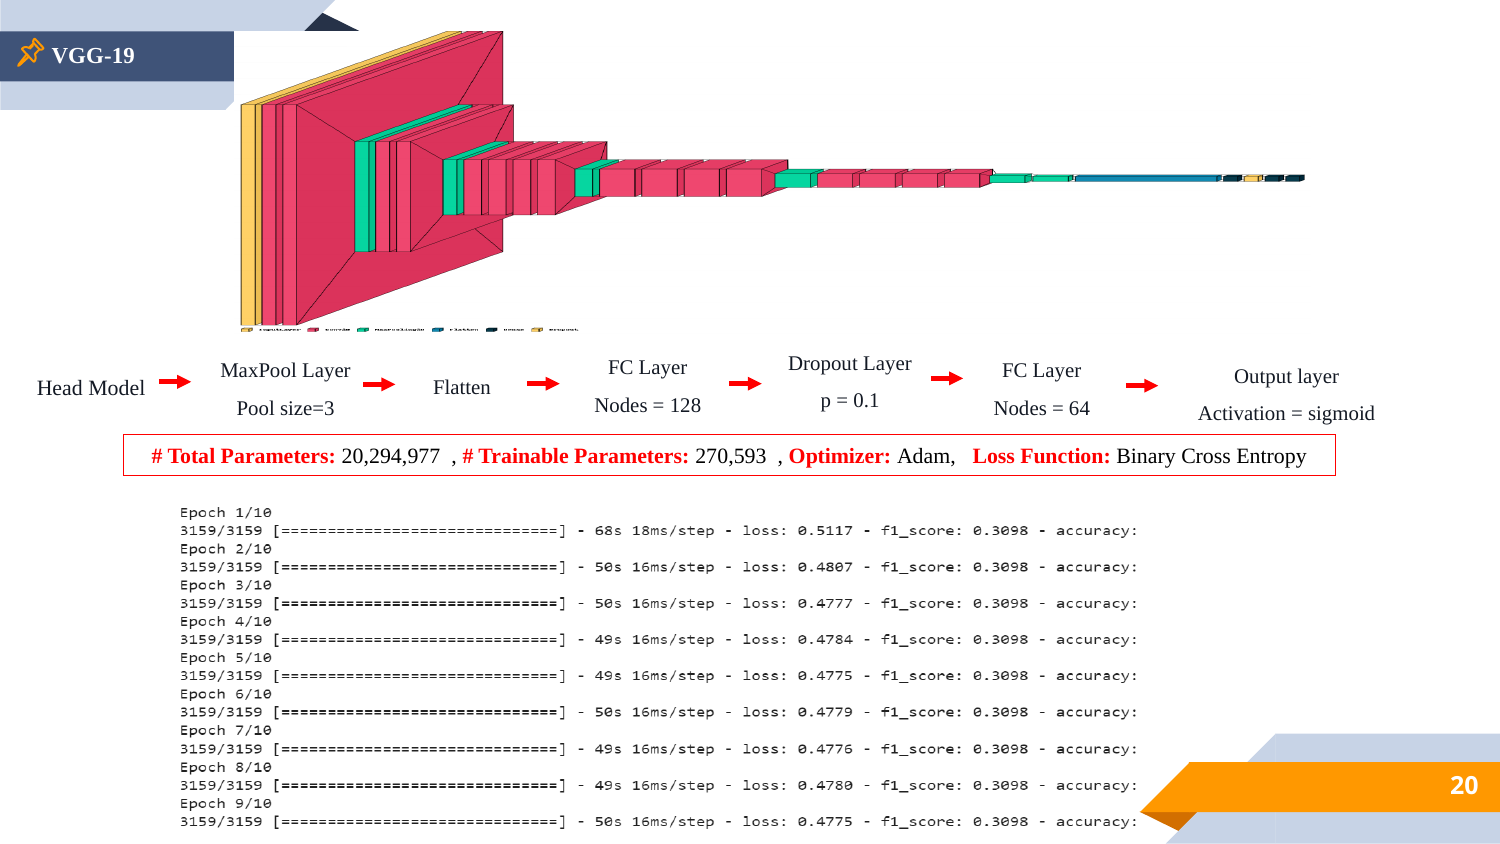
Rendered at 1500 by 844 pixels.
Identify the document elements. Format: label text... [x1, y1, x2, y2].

text_box VGG-19 [36, 33, 229, 76]
text_box MaxPool Layer Pool size=3 [195, 337, 376, 427]
text_box Head Model [18, 353, 165, 408]
text_box FC Layer Nodes = 128 [579, 343, 717, 424]
text_box FC Layer Nodes = 64 [973, 343, 1111, 427]
picture [234, 31, 1311, 335]
slide_number 20 [1249, 760, 1494, 813]
picture [174, 500, 1137, 832]
text_box Dropout Layer p = 0.1 [769, 343, 931, 420]
text_box # Total Parameters: 20,294,977 , # Trainable Parameters: 270,593 , Optimizer: Adam, Loss Function: Binary Cross Entropy [123, 434, 1336, 476]
text_box Flatten [393, 353, 531, 406]
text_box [17, 38, 44, 67]
text_box Output layer Activation = sigmoid [1173, 342, 1400, 433]
